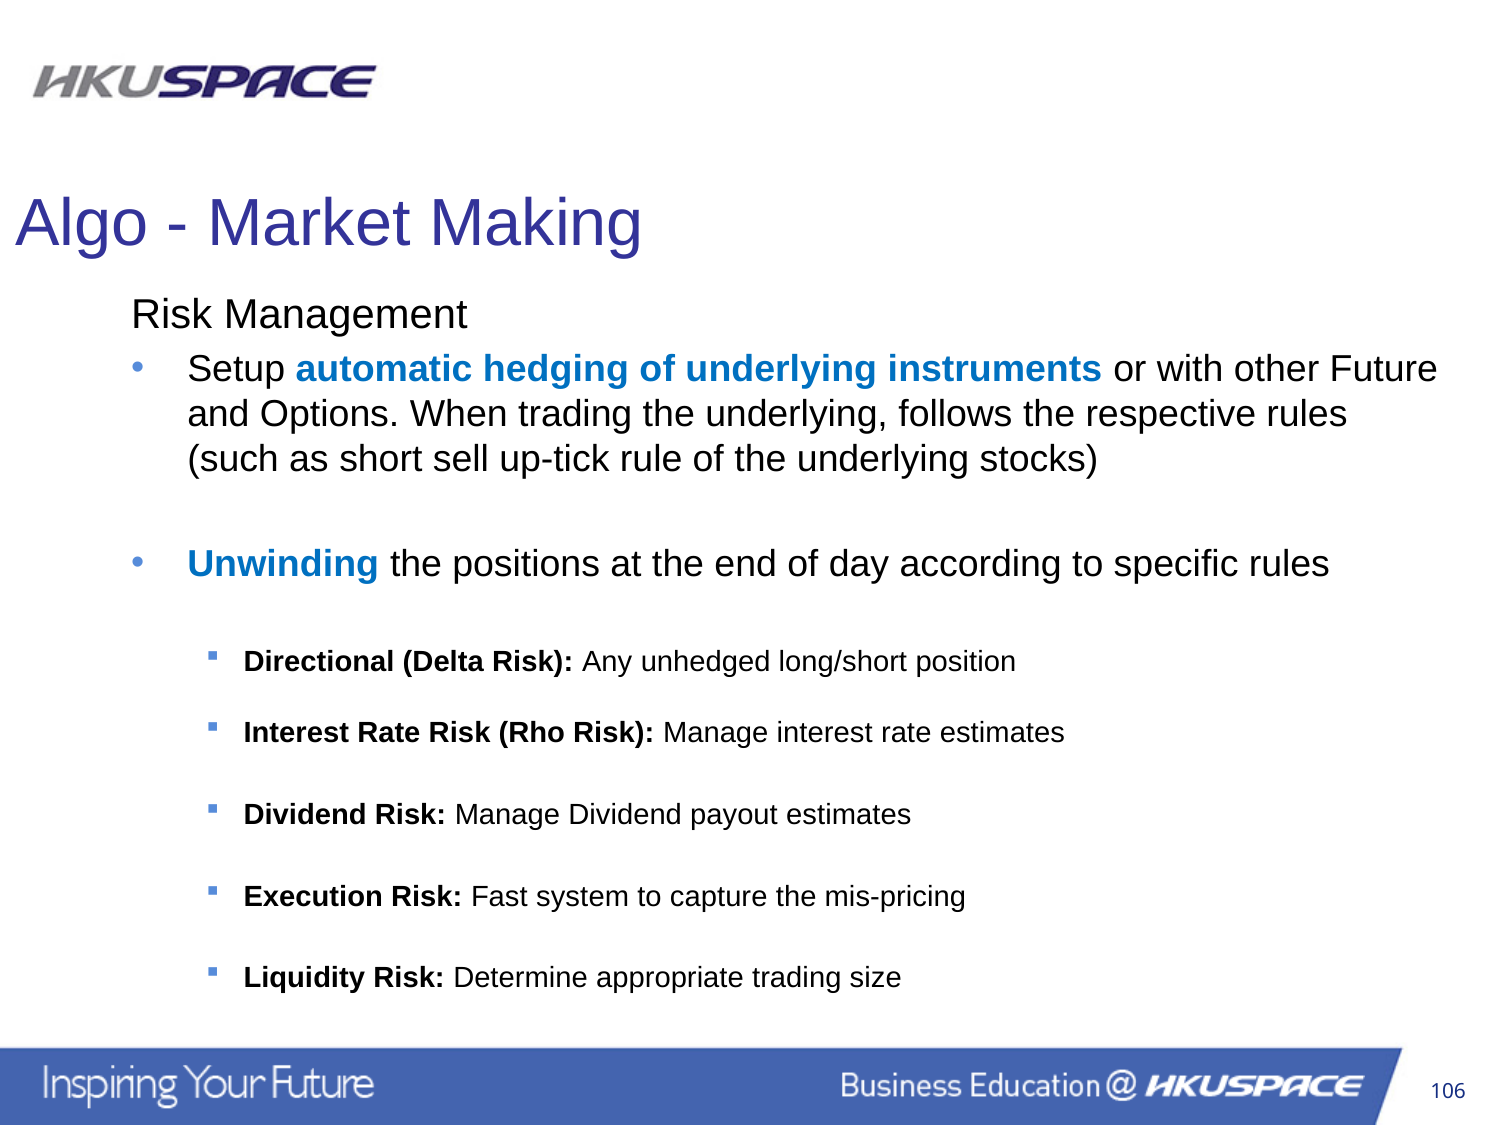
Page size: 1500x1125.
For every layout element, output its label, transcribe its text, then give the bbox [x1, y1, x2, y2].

title Algo - Market Making [0, 101, 1325, 266]
picture [0, 0, 1500, 1125]
text_box Risk Management Setup automatic hedging of underlying instruments or with other Future and Options. When trading the underlying, follows the respective rules (such as short sell up-tick rule of the underlying stocks) Unwinding the positions at the end of day according to specific rules Directional (Delta Risk): Any unhedged long/short position Interest Rate Risk (Rho Risk): Manage interest rate estimates Dividend Risk: Manage Dividend payout estimates Execution Risk: Fast system to capture the mis-pricing Liquidity Risk: Determine appropriate trading size [41, 278, 1459, 1047]
slide_number 106 [1415, 1070, 1499, 1125]
